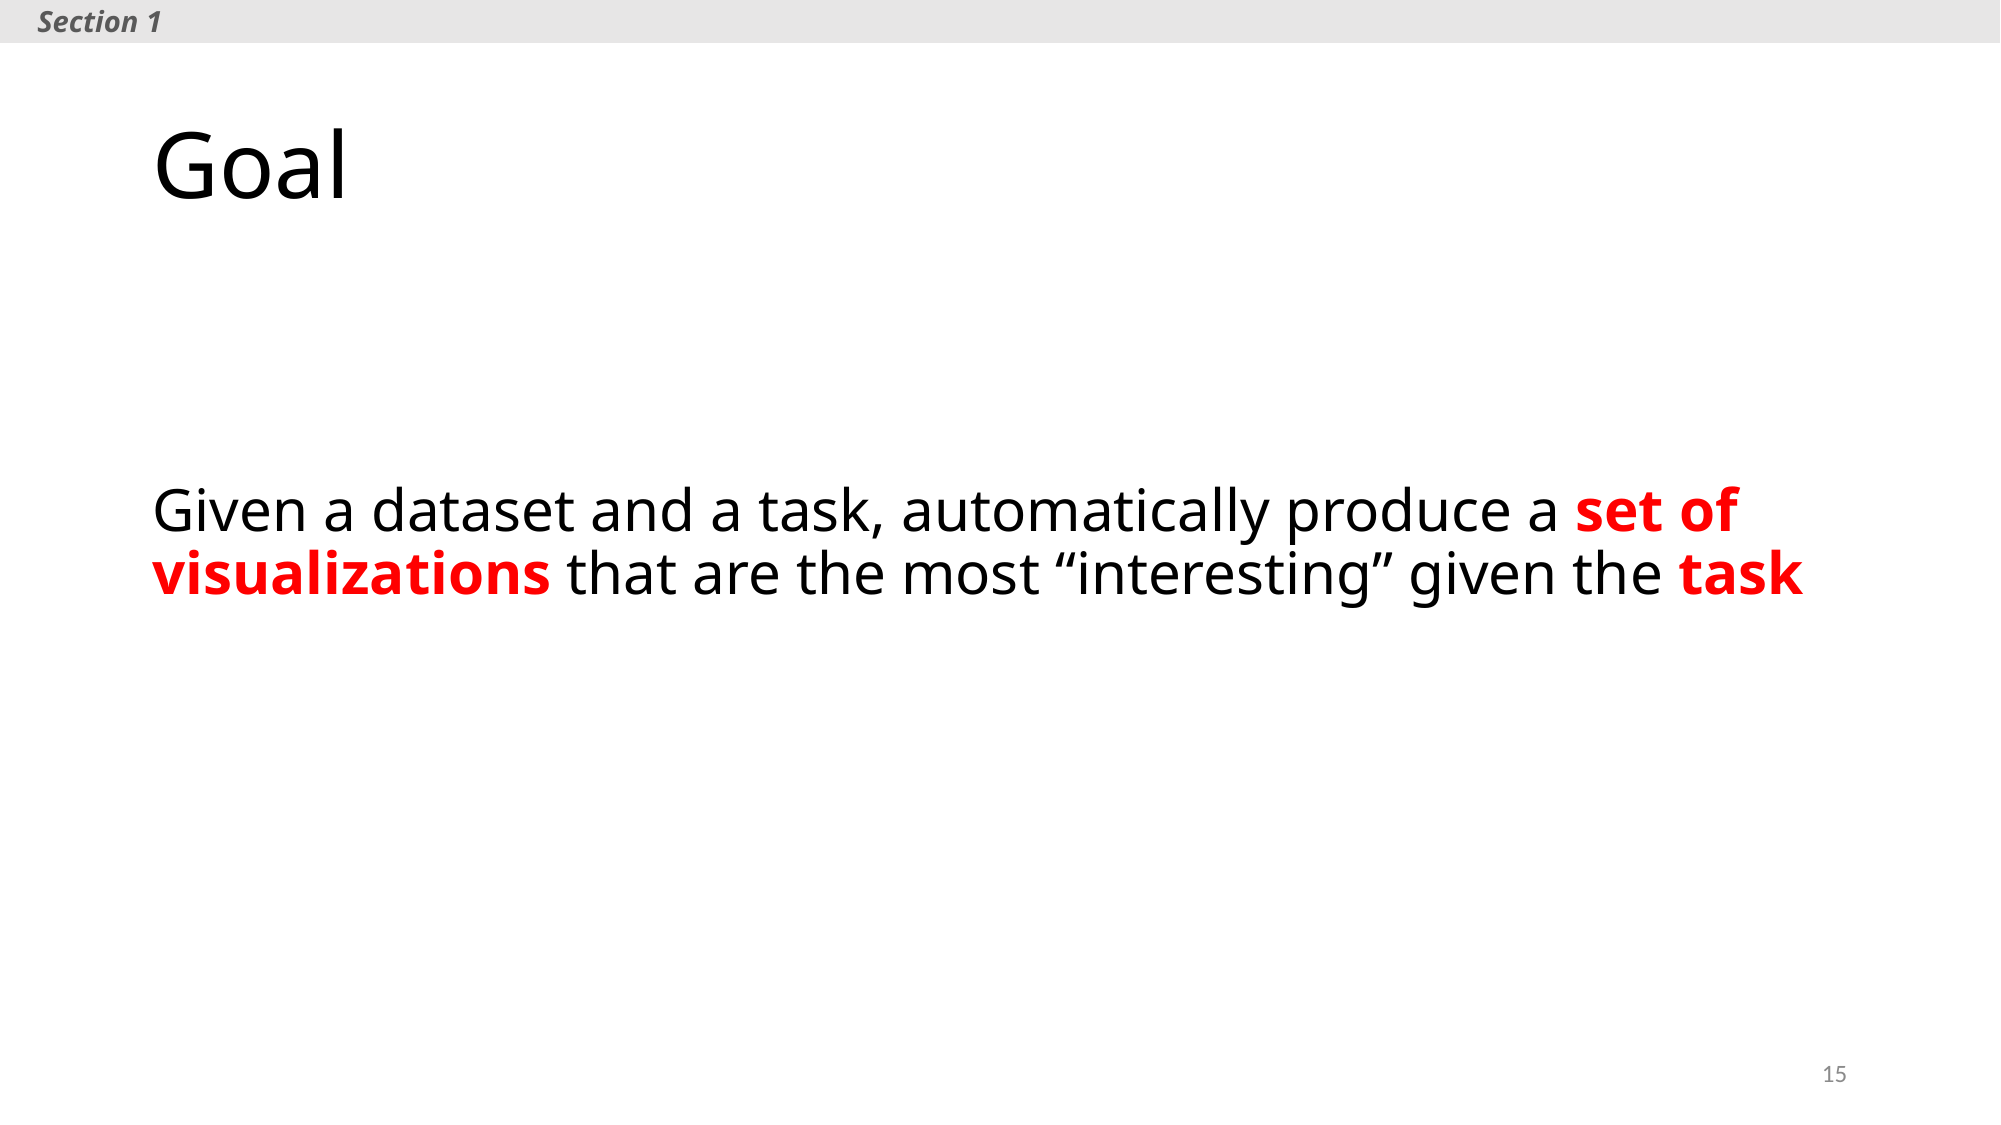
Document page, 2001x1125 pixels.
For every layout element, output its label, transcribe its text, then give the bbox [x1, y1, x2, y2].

title Goal [137, 59, 1863, 278]
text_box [0, 0, 2000, 47]
slide_number 15 [1412, 1042, 1863, 1103]
list Given a dataset and a task, automatically produce a set of visualizations that are the most “interesting” given the task [137, 299, 1863, 985]
